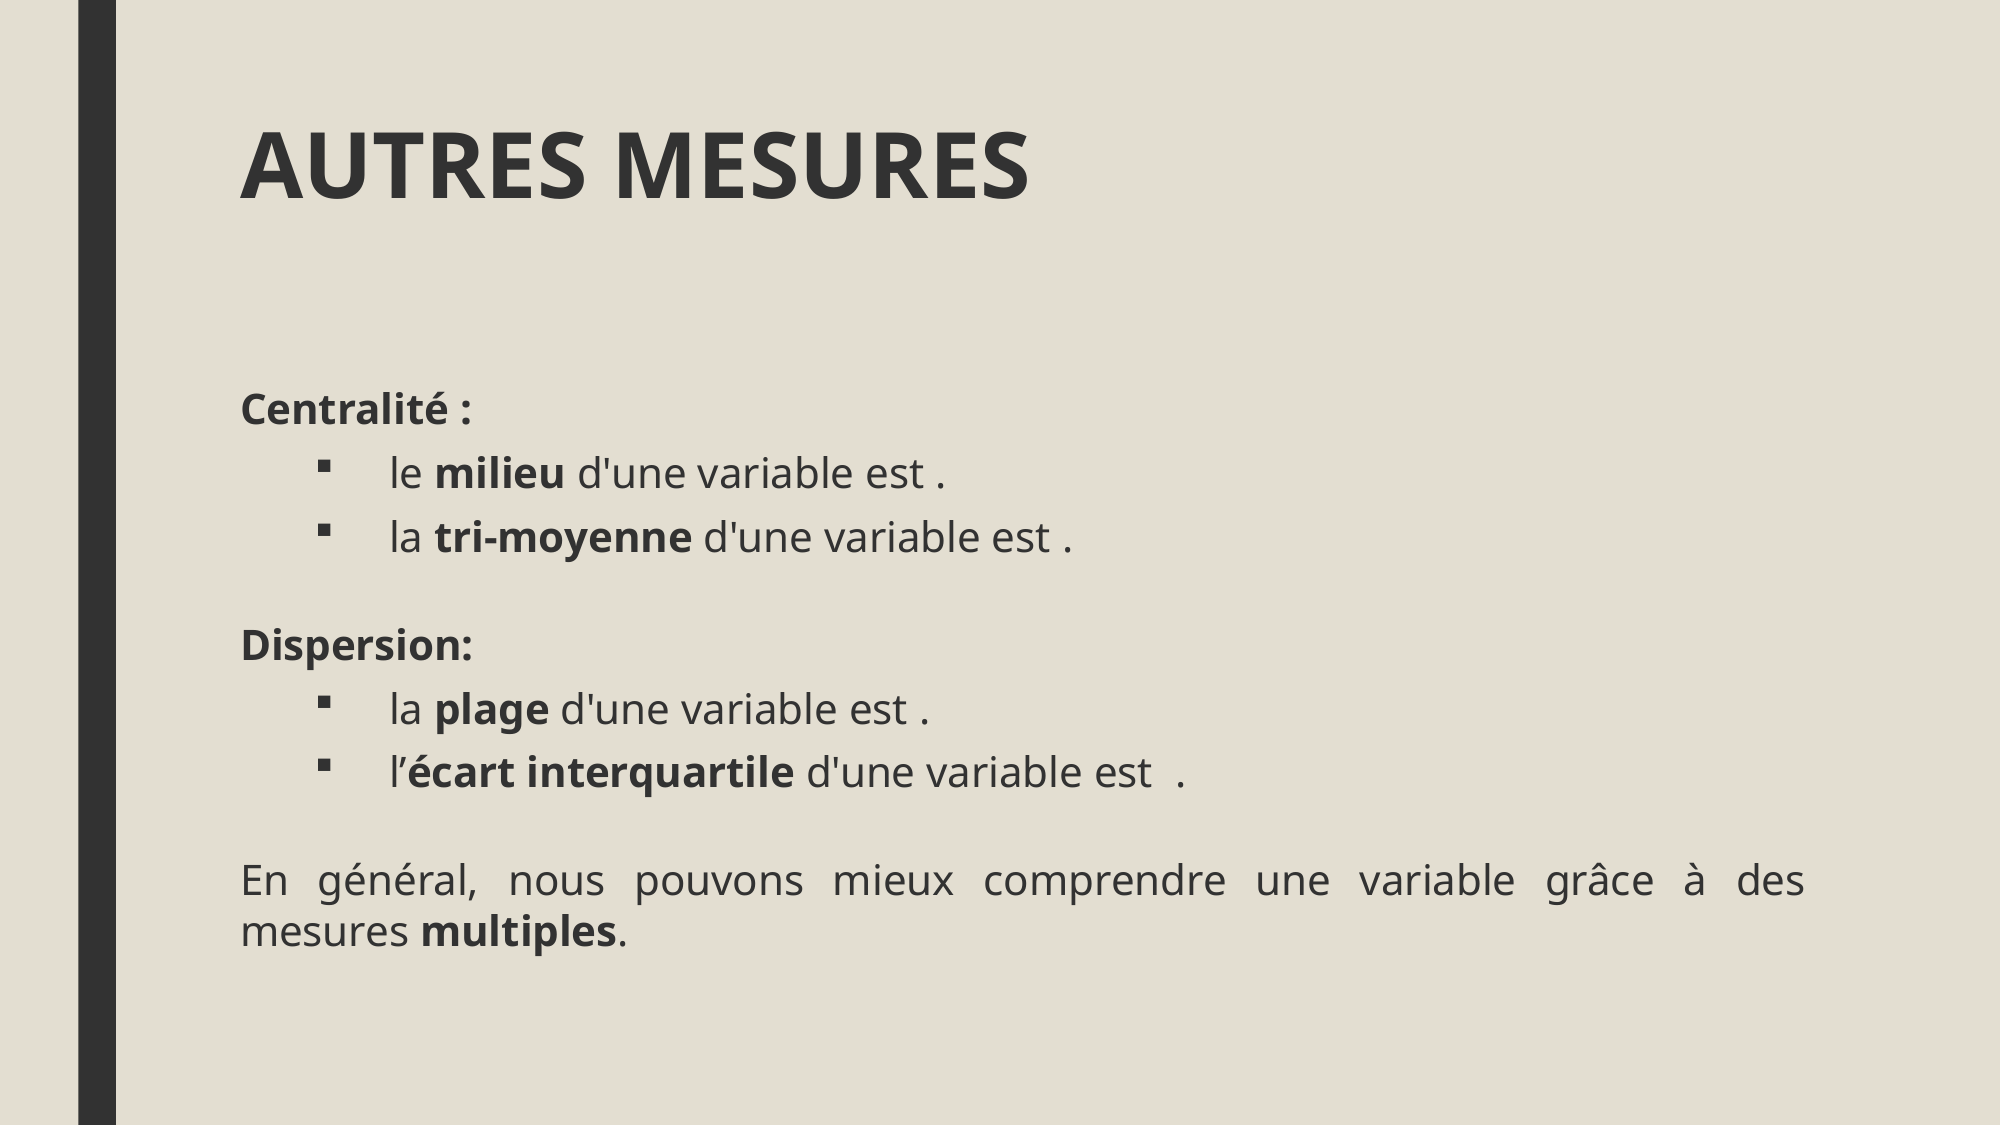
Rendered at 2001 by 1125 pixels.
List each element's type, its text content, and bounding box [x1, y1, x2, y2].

title AUTRES MESURES [225, 112, 1800, 357]
